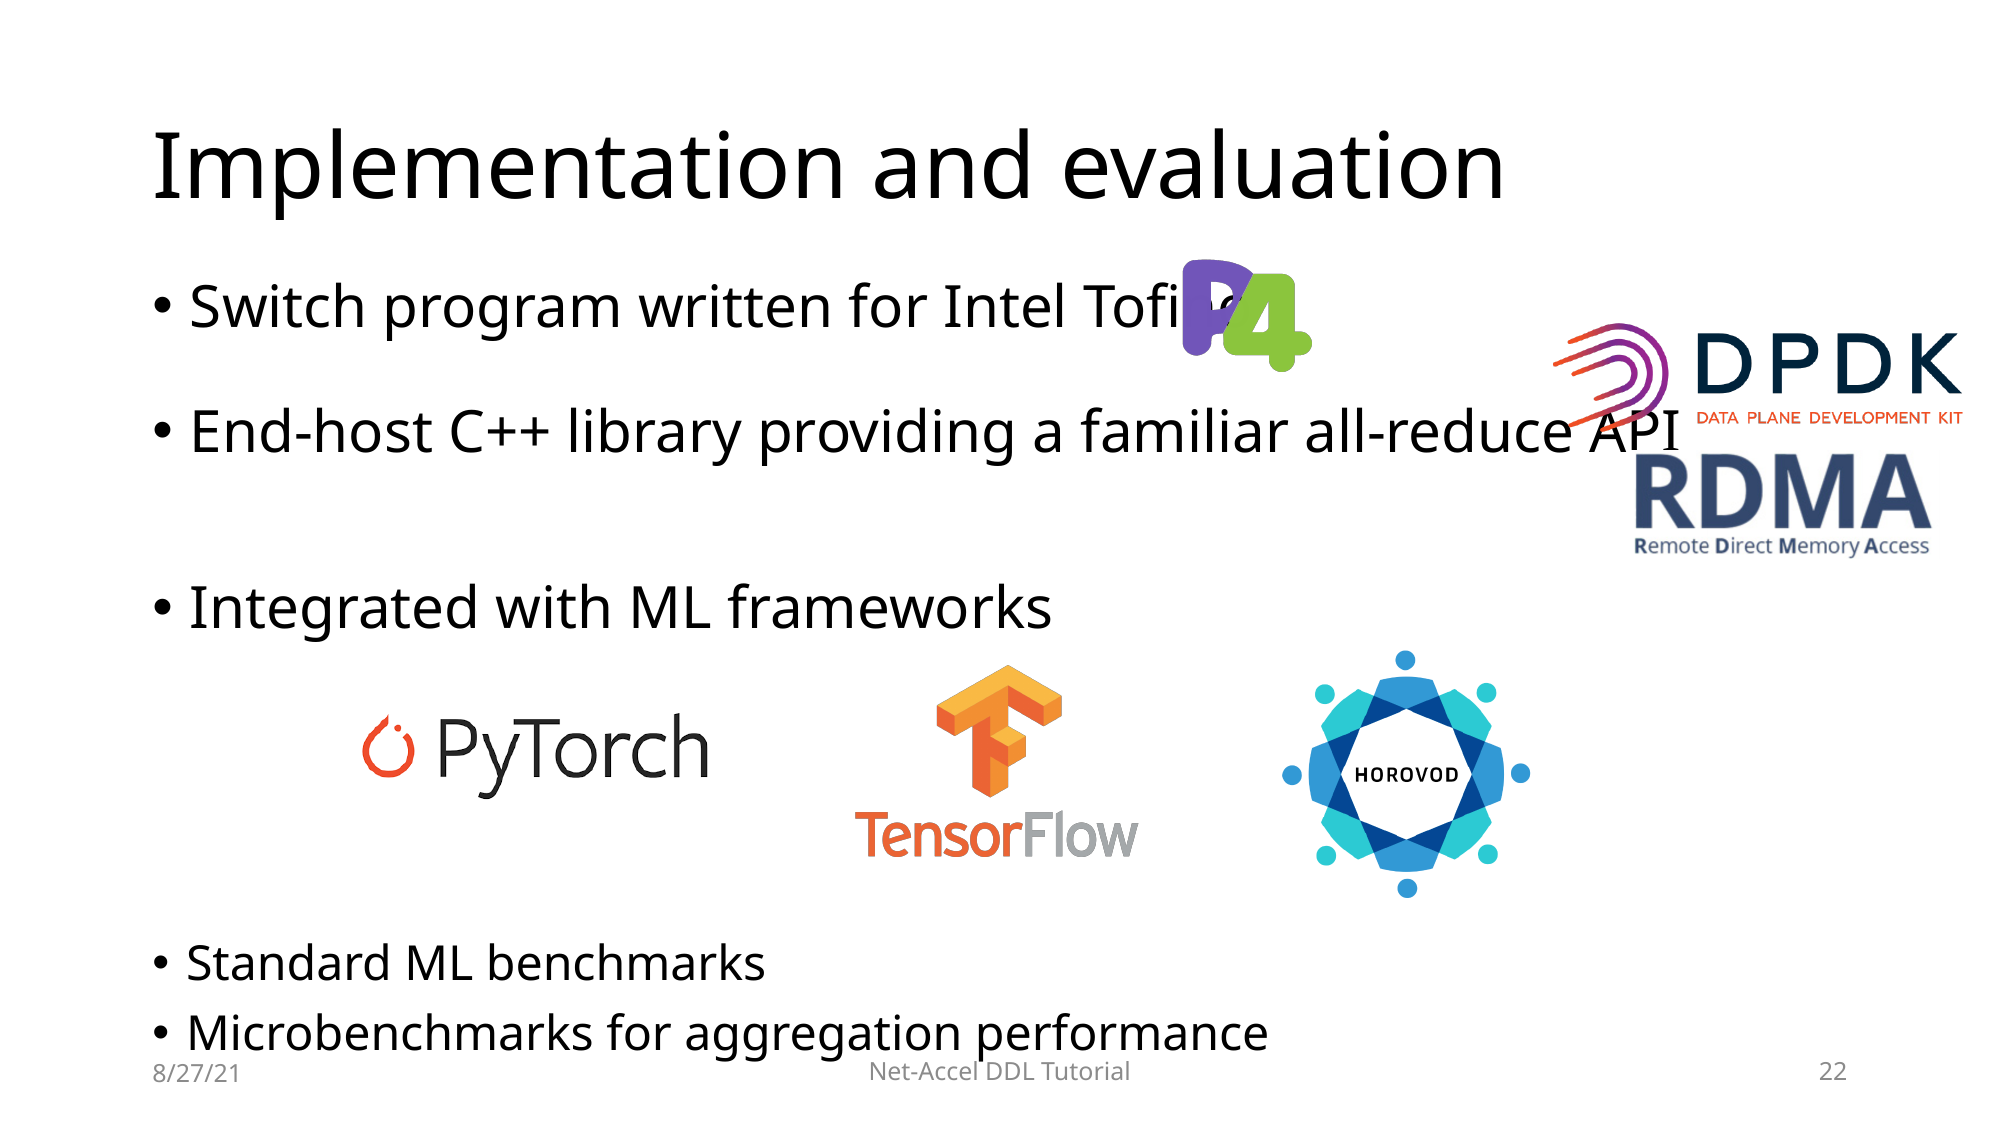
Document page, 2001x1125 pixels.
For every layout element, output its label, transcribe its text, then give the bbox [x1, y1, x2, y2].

footer Net-Accel DDL Tutorial [662, 1042, 1338, 1103]
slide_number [137, 1042, 588, 1103]
picture [1630, 450, 1940, 559]
picture [317, 712, 752, 800]
picture [1159, 234, 1328, 403]
slide_number 39 [1412, 1042, 1863, 1103]
text_box Switch program written for Intel Tofino End-host C++ library providing a familiar all-reduce API Integrated with ML frameworks [137, 269, 1863, 1070]
title Implementation and evaluation [137, 59, 1863, 269]
picture [1282, 649, 1531, 898]
picture [1551, 323, 1963, 432]
picture [847, 664, 1148, 857]
